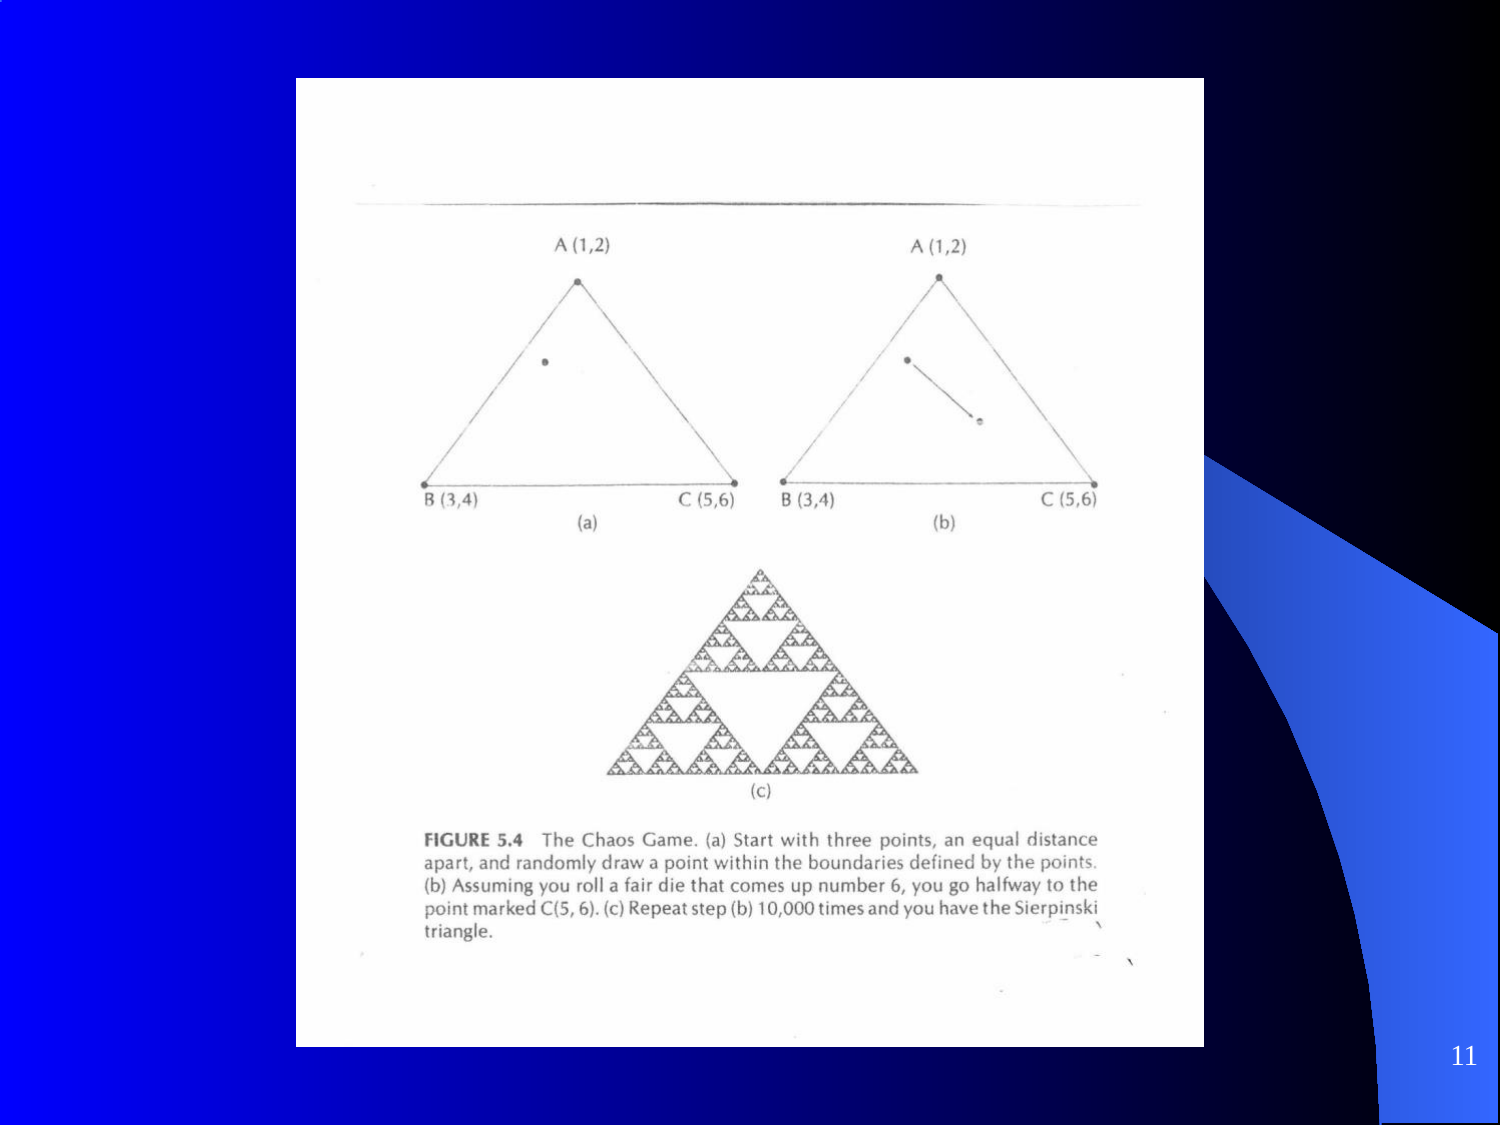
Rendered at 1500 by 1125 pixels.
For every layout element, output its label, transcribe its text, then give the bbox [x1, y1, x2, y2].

picture [296, 78, 1204, 1047]
slide_number 11 [1180, 1008, 1494, 1072]
